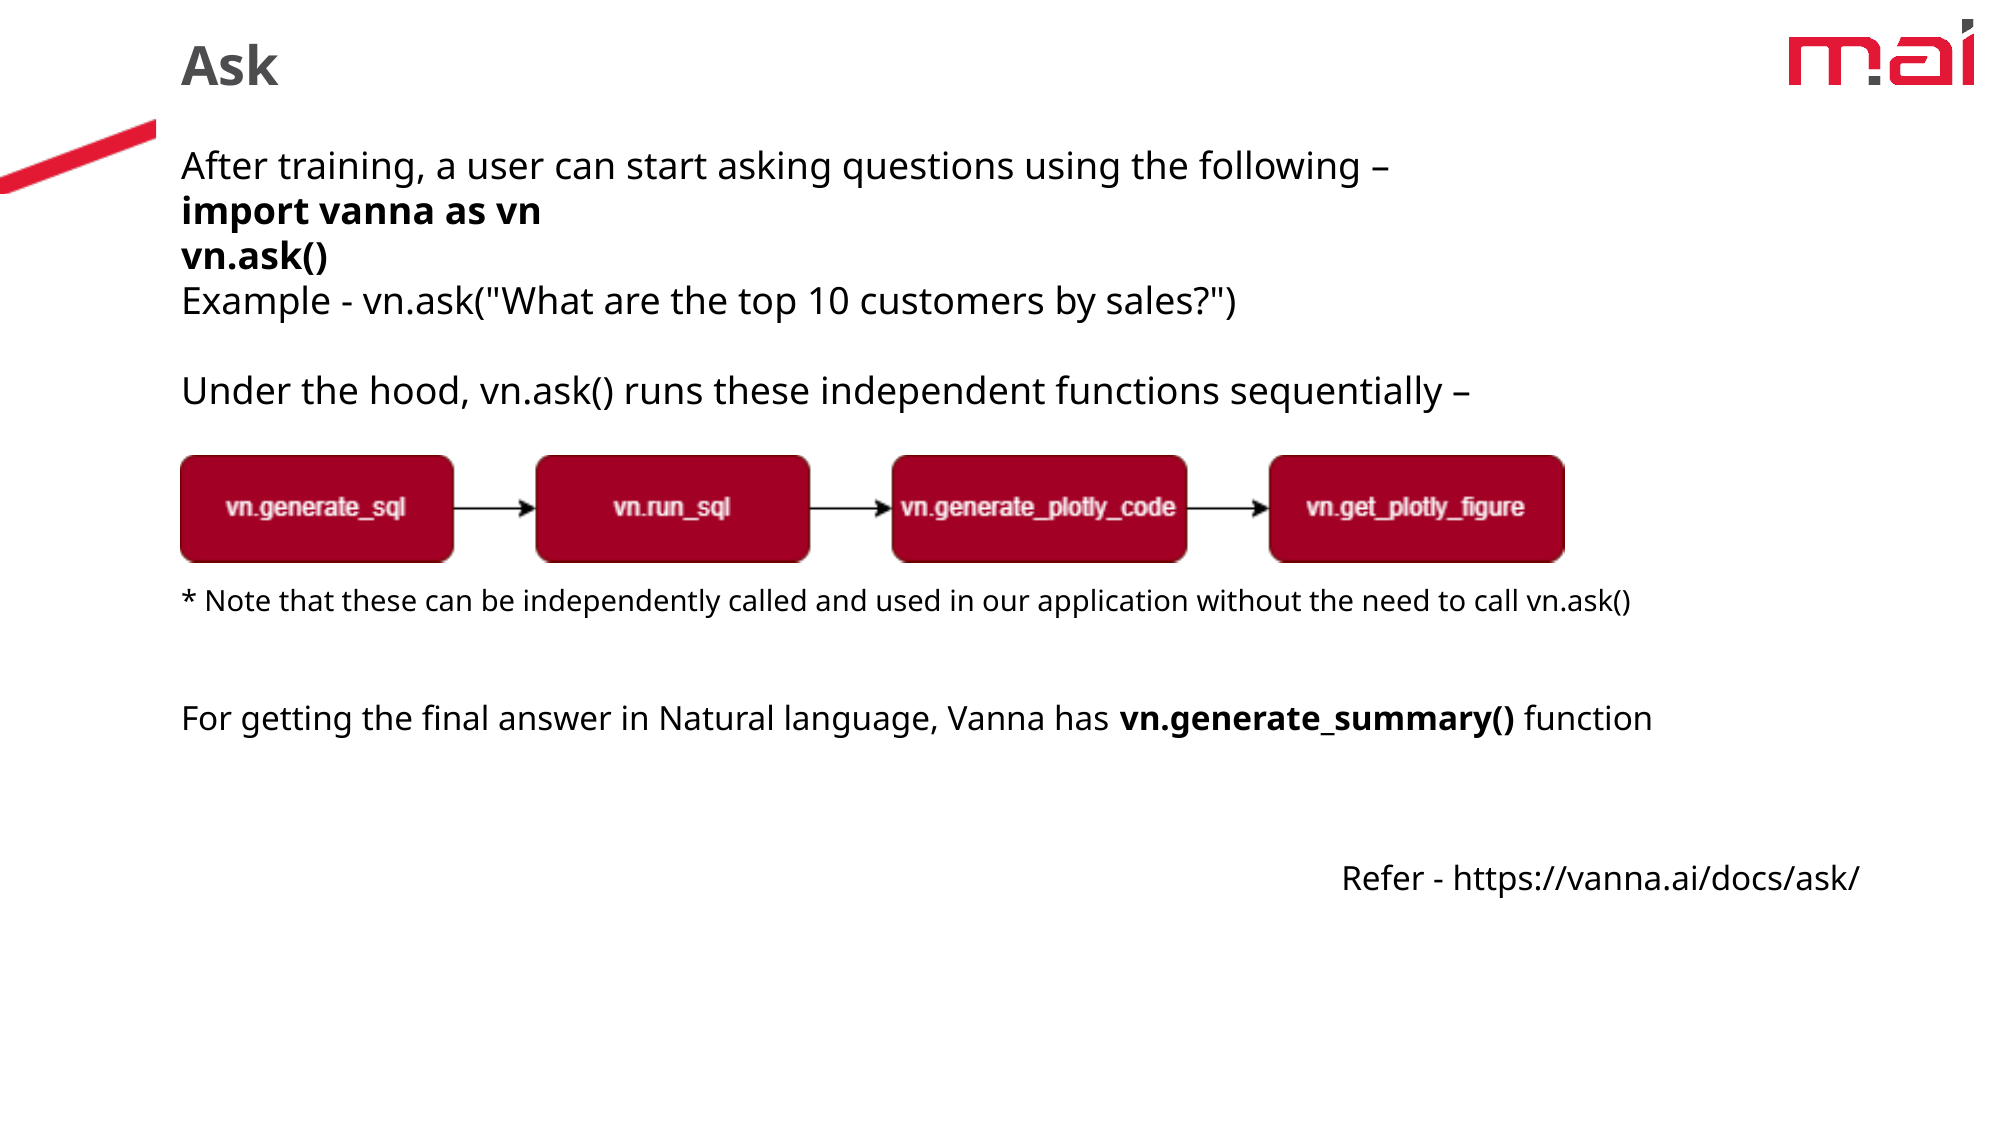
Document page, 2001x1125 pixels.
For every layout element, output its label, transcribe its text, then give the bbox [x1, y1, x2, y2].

text_box After training, a user can start asking questions using the following – import vanna as vn vn.ask() Example - vn.ask("What are the top 10 customers by sales?") Under the hood, vn.ask() runs these independent functions sequentially – * Note that these can be independently called and used in our application without the need to call vn.ask() For getting the final answer in Natural language, Vanna has vn.generate_summary() function Refer - https://vanna.ai/docs/ask/ [166, 134, 1876, 904]
list Ask [166, 31, 1899, 135]
picture [1789, 19, 1974, 85]
picture [180, 455, 1565, 563]
